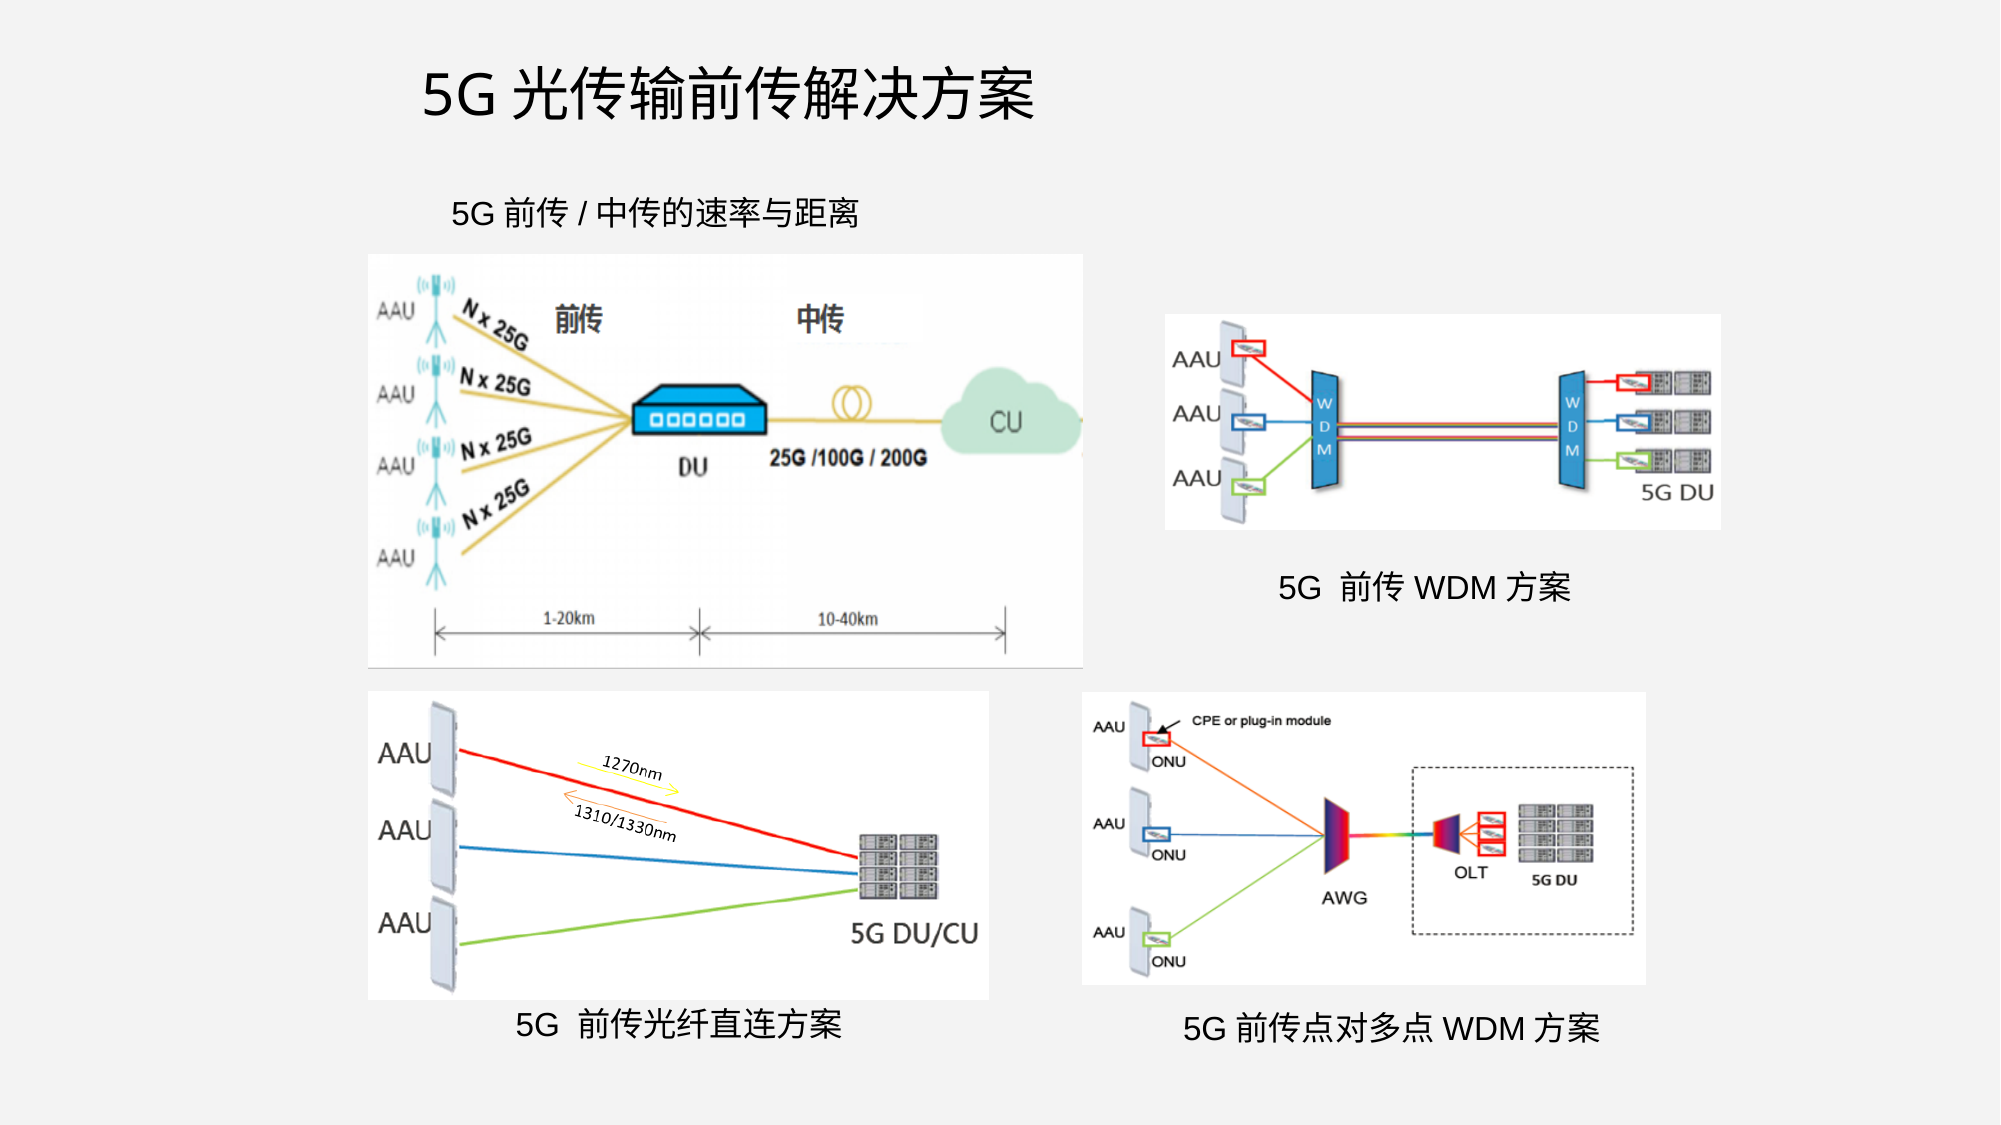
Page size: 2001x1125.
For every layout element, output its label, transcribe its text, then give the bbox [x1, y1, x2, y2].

text_box 5G前传/中传的速率与距离 [427, 185, 903, 240]
picture [1165, 314, 1721, 530]
text_box 5G 前传光纤直连方案 [491, 1000, 951, 1051]
picture [1082, 692, 1646, 986]
picture [368, 254, 1083, 670]
text_box 5G 前传WDM方案 [1263, 559, 1626, 614]
text_box 5G光传输前传解决方案 [407, 50, 1051, 135]
picture [368, 691, 989, 1000]
text_box 5G前传点对多点WDM方案 [1168, 999, 1659, 1055]
